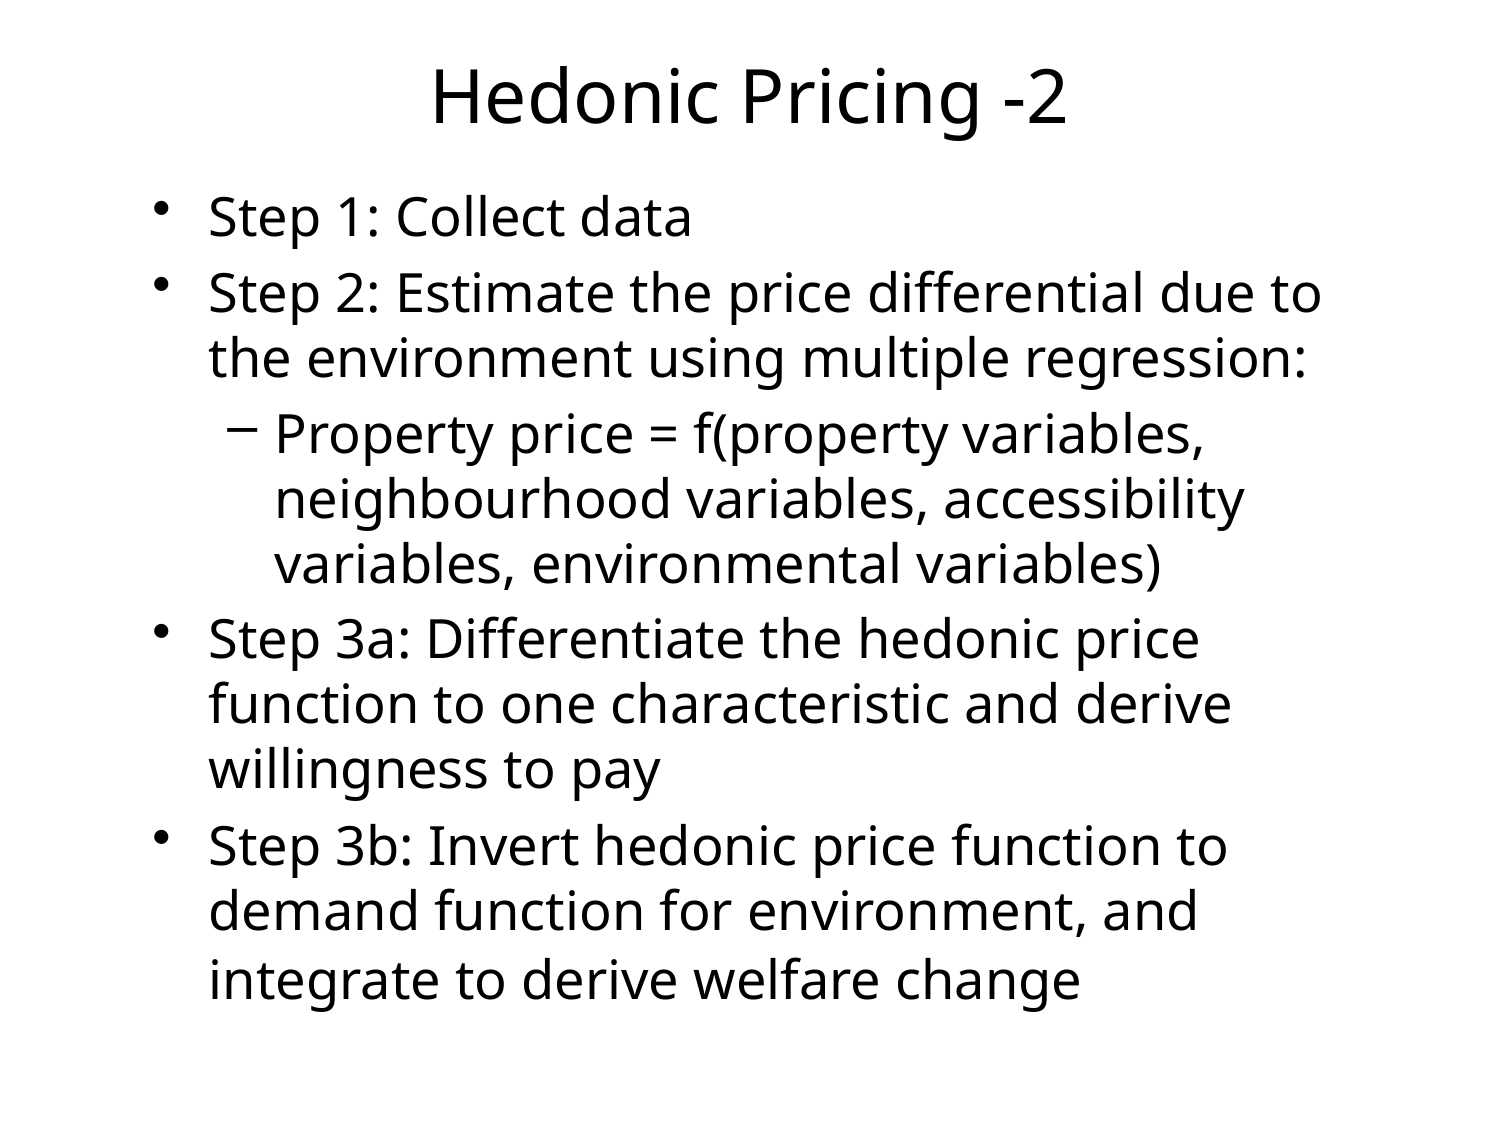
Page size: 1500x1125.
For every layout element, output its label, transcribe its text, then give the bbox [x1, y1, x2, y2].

title Hedonic Pricing -2 [112, 0, 1388, 188]
list Step 1: Collect data Step 2: Estimate the price differential due to the environment using multiple regression: Property price = f(property variables, neighbourhood variables, accessibility variables, environmental variables) Step 3a: Differentiate the hedonic price function to one characteristic and derive willingness to pay Step 3b: Invert hedonic price function to demand function for environment, and integrate to derive welfare change [137, 174, 1413, 851]
